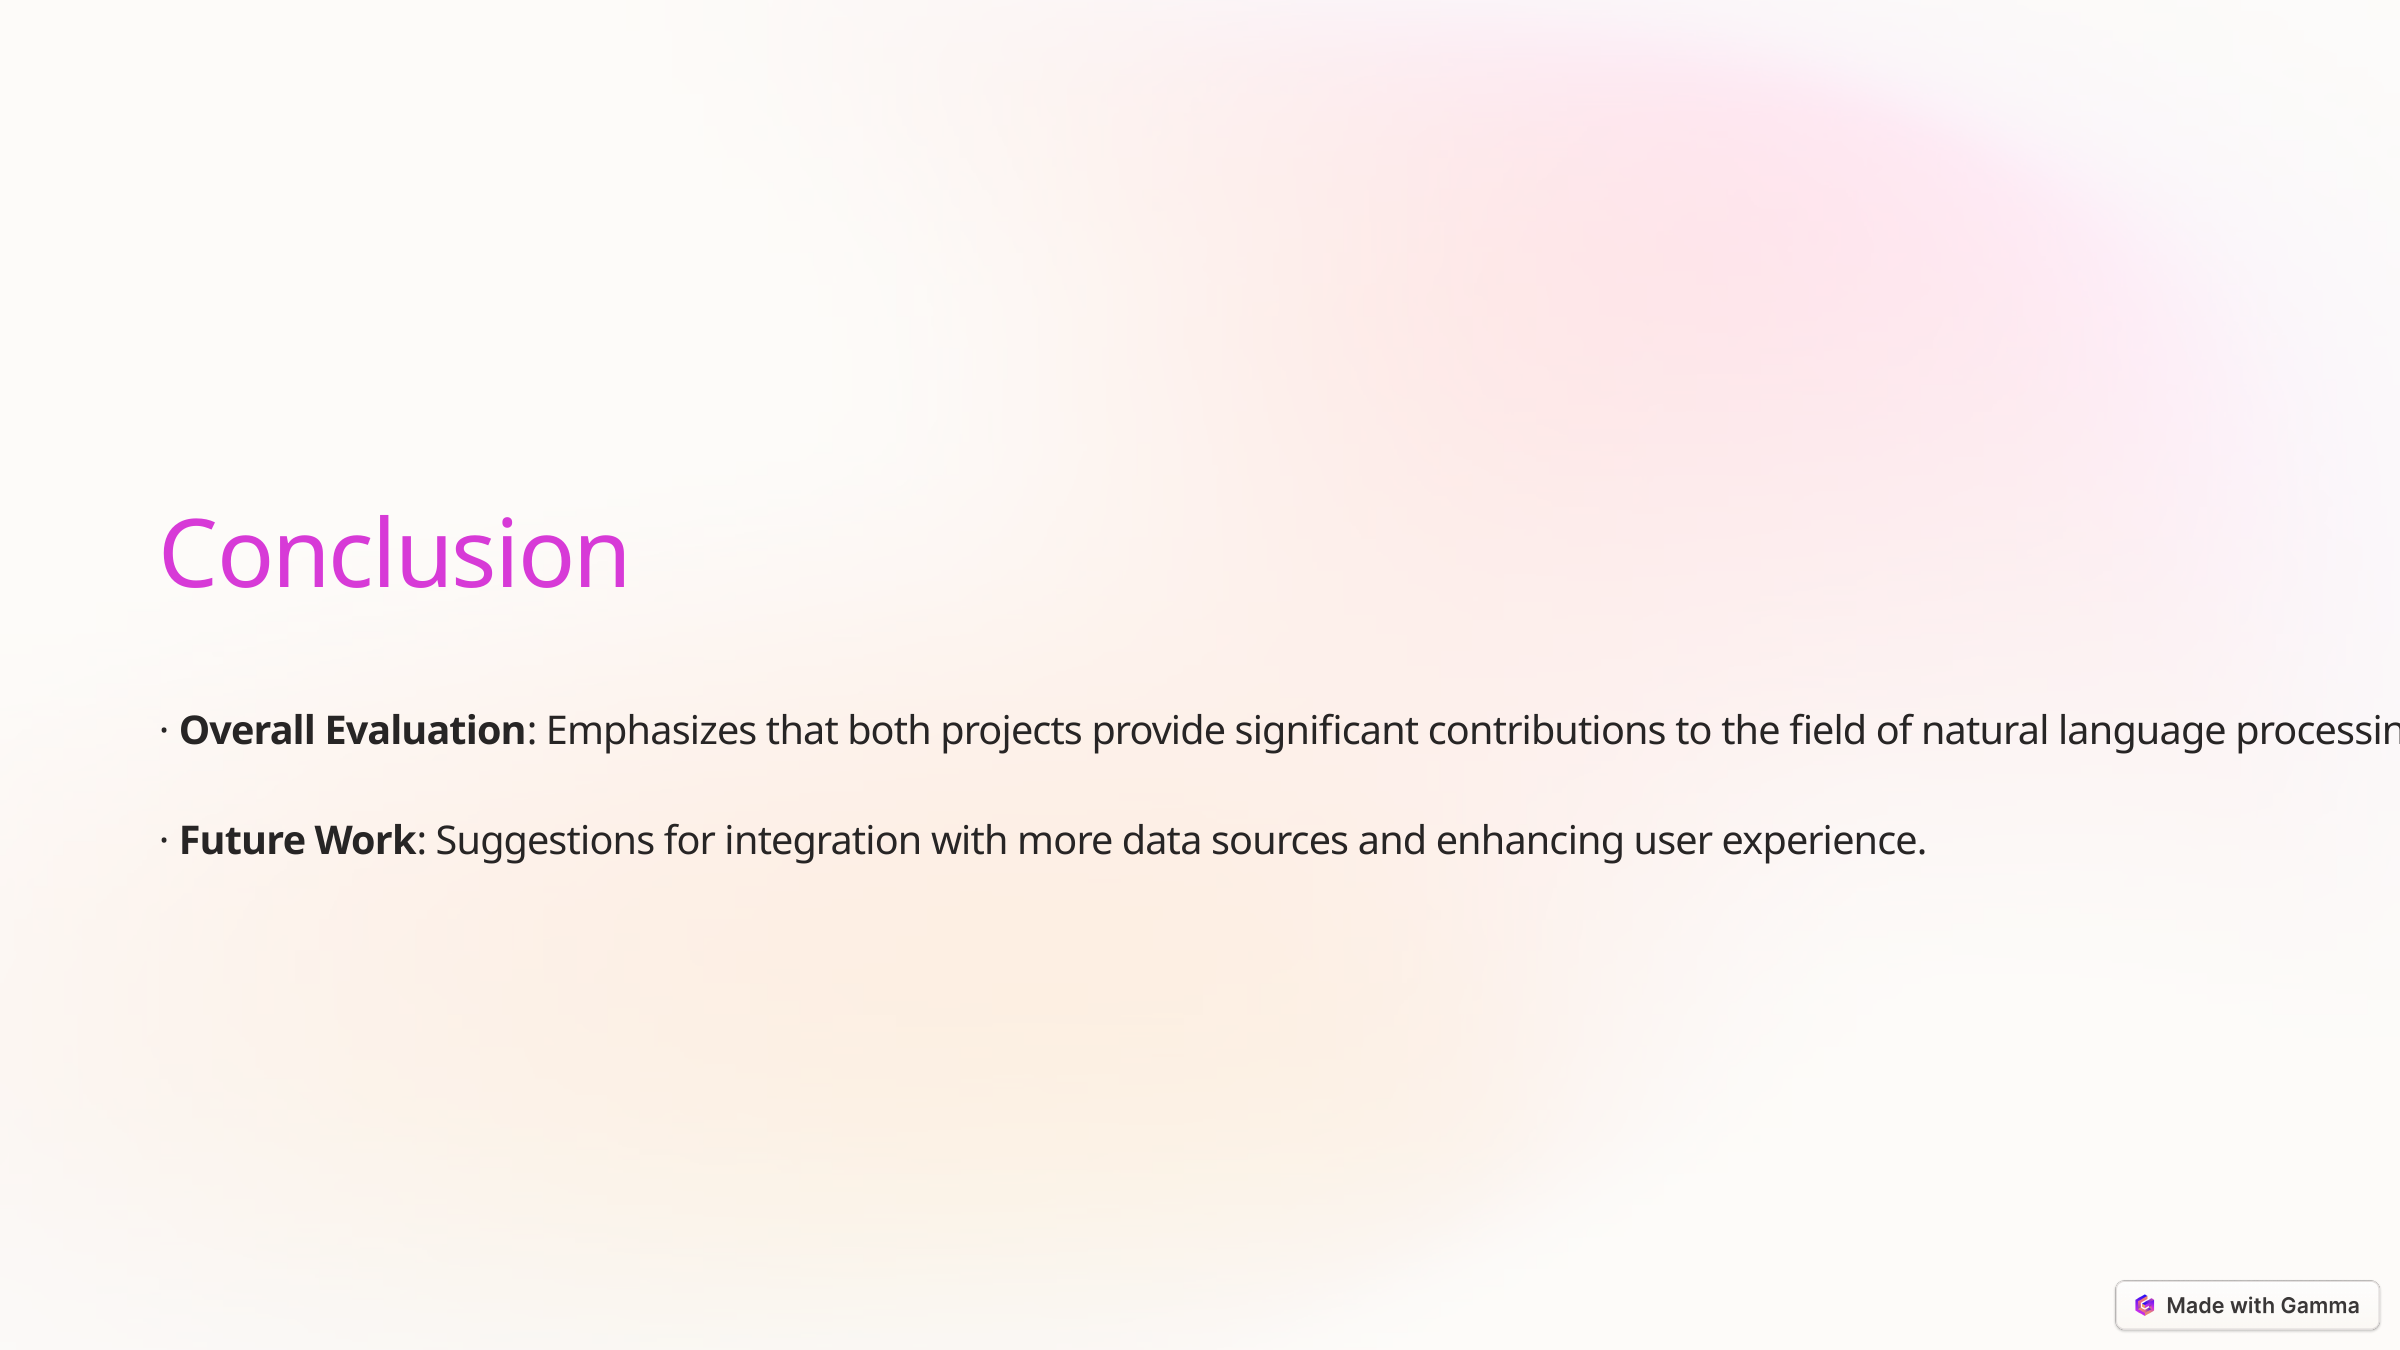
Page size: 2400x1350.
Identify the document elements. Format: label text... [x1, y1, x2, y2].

picture [2106, 1271, 2389, 1339]
text_box · Future Work: Suggestions for integration with more data sources and enhancing user experience. [158, 797, 2241, 863]
text_box Conclusion [158, 487, 1112, 607]
text_box · Overall Evaluation: Emphasizes that both projects provide significant contributions to the field of natural language processing. [158, 687, 2241, 753]
